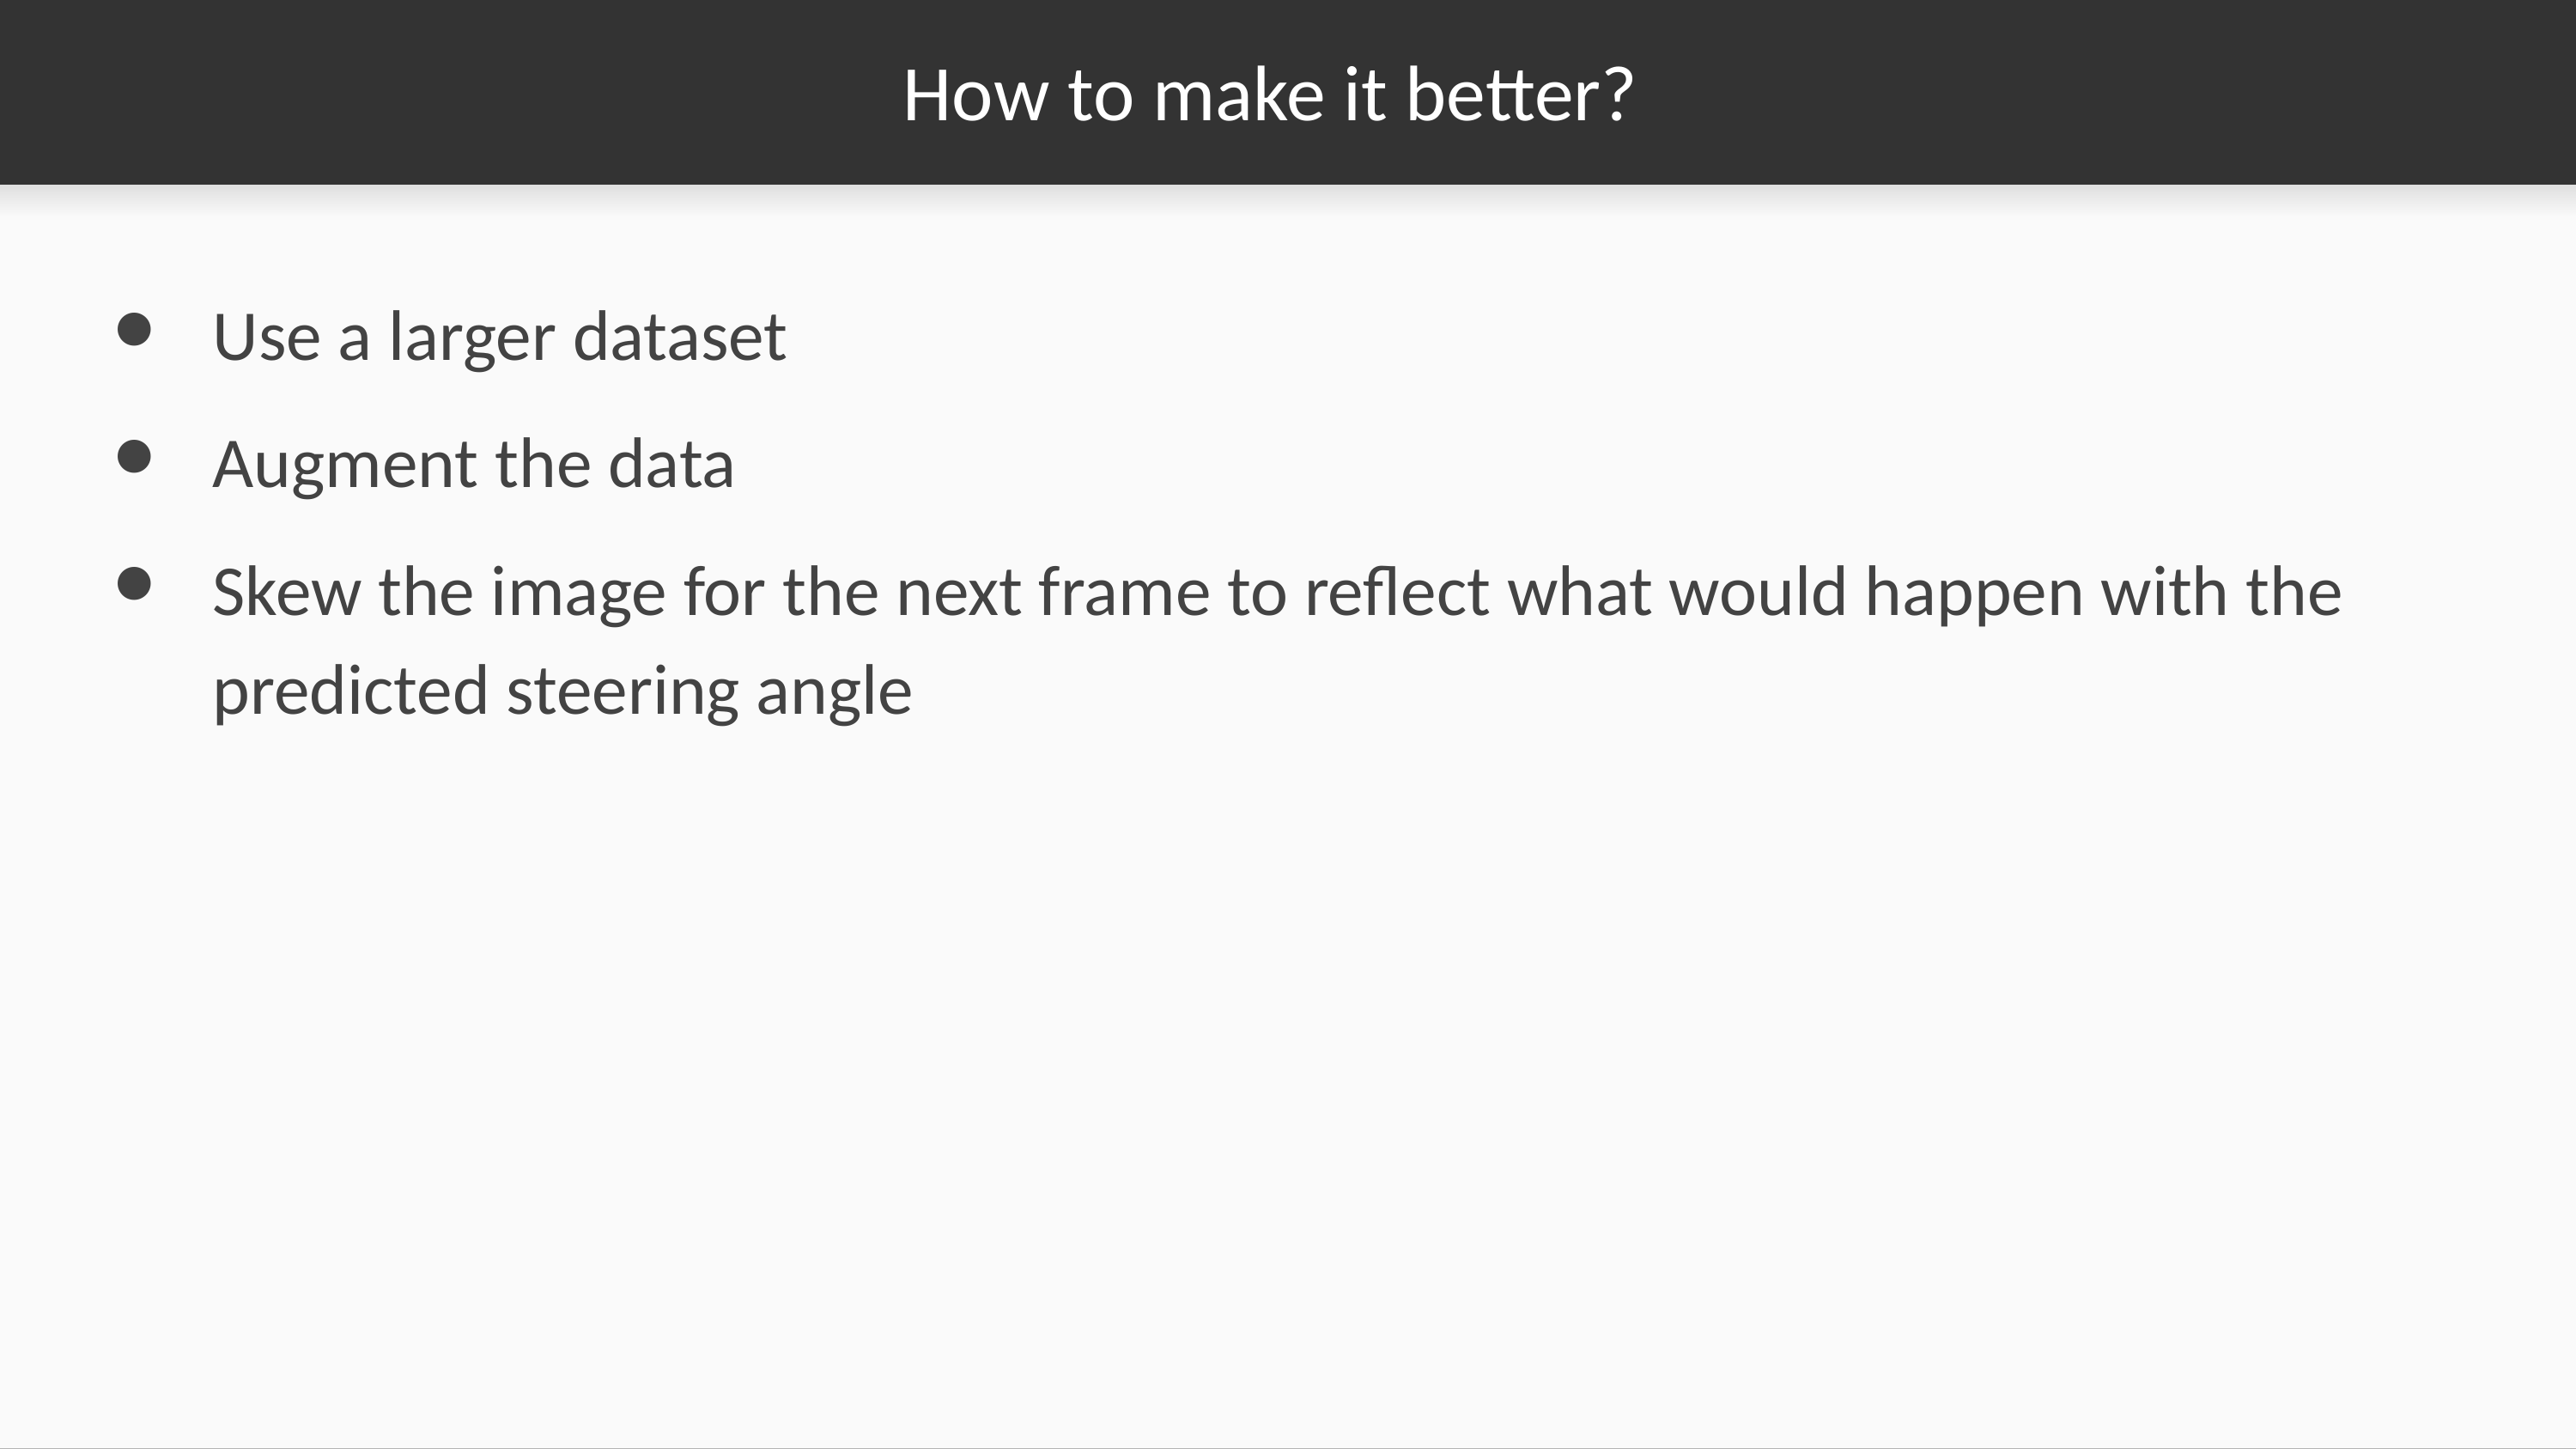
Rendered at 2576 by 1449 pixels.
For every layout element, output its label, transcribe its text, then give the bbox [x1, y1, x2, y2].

title How to make it better? [27, 4, 2515, 174]
list Use a larger dataset Augment the data Skew the image for the next frame to reflect what would happen with the predicted steering angle [58, 250, 2515, 1384]
